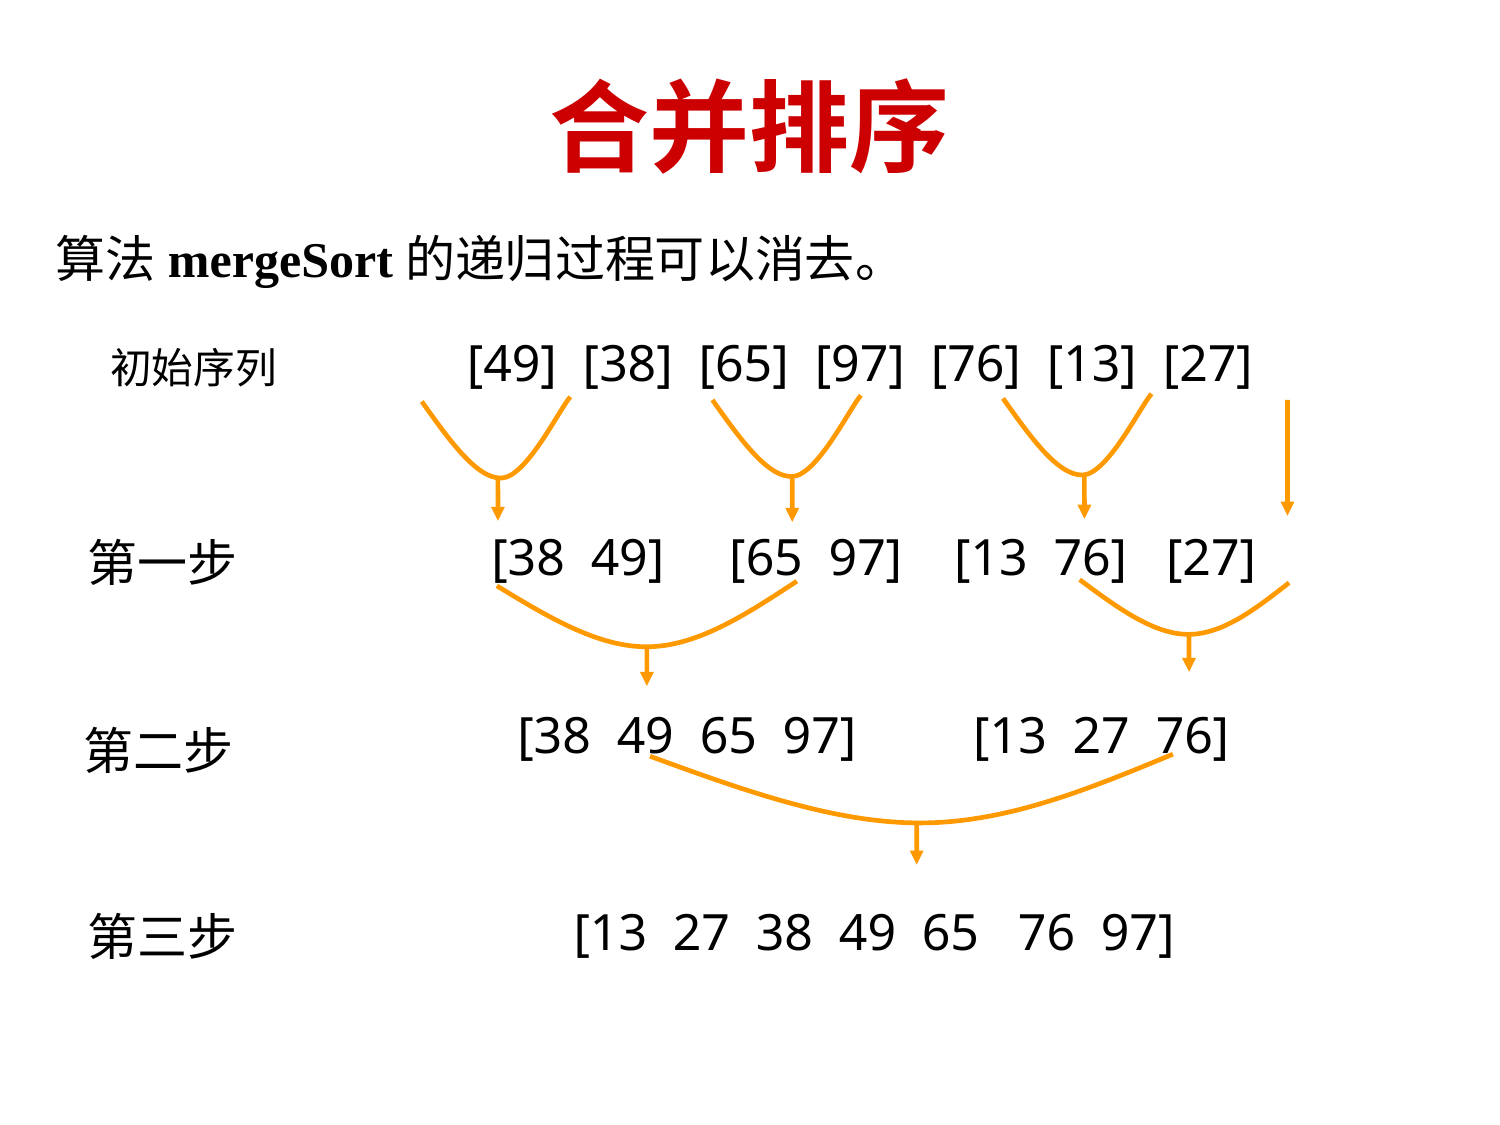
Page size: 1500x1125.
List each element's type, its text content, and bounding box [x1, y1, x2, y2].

text_box 算法mergeSort的递归过程可以消去。 [41, 219, 1447, 295]
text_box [86, 695, 1325, 773]
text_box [91, 517, 1362, 593]
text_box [496, 579, 1290, 687]
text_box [90, 892, 1250, 969]
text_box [94, 323, 1363, 401]
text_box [649, 753, 1174, 865]
text_box 合并排序 [112, 31, 1388, 219]
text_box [421, 393, 1288, 516]
